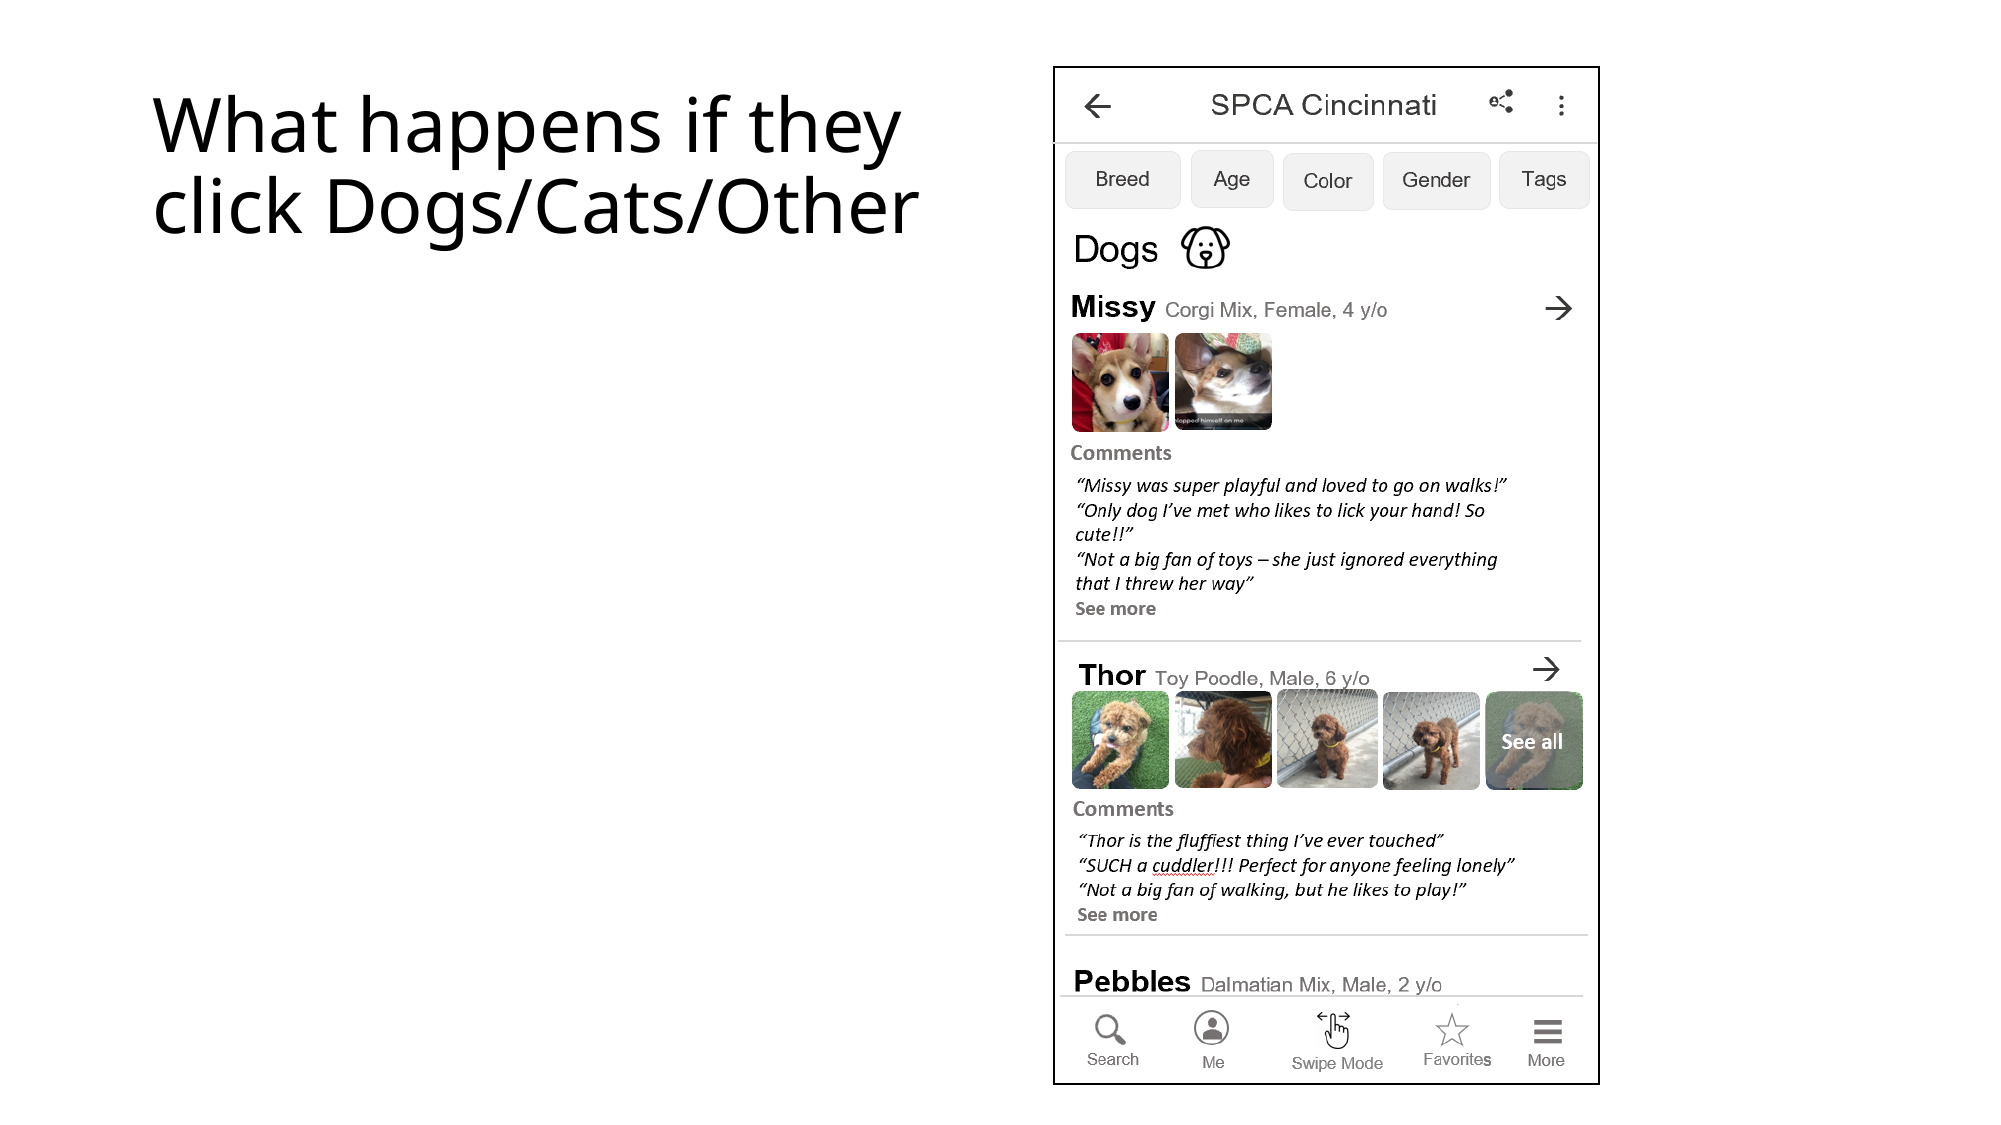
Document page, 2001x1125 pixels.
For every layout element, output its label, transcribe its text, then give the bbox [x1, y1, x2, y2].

title What happens if they click Dogs/Cats/Other [137, 59, 985, 278]
picture [1043, 59, 1611, 1096]
